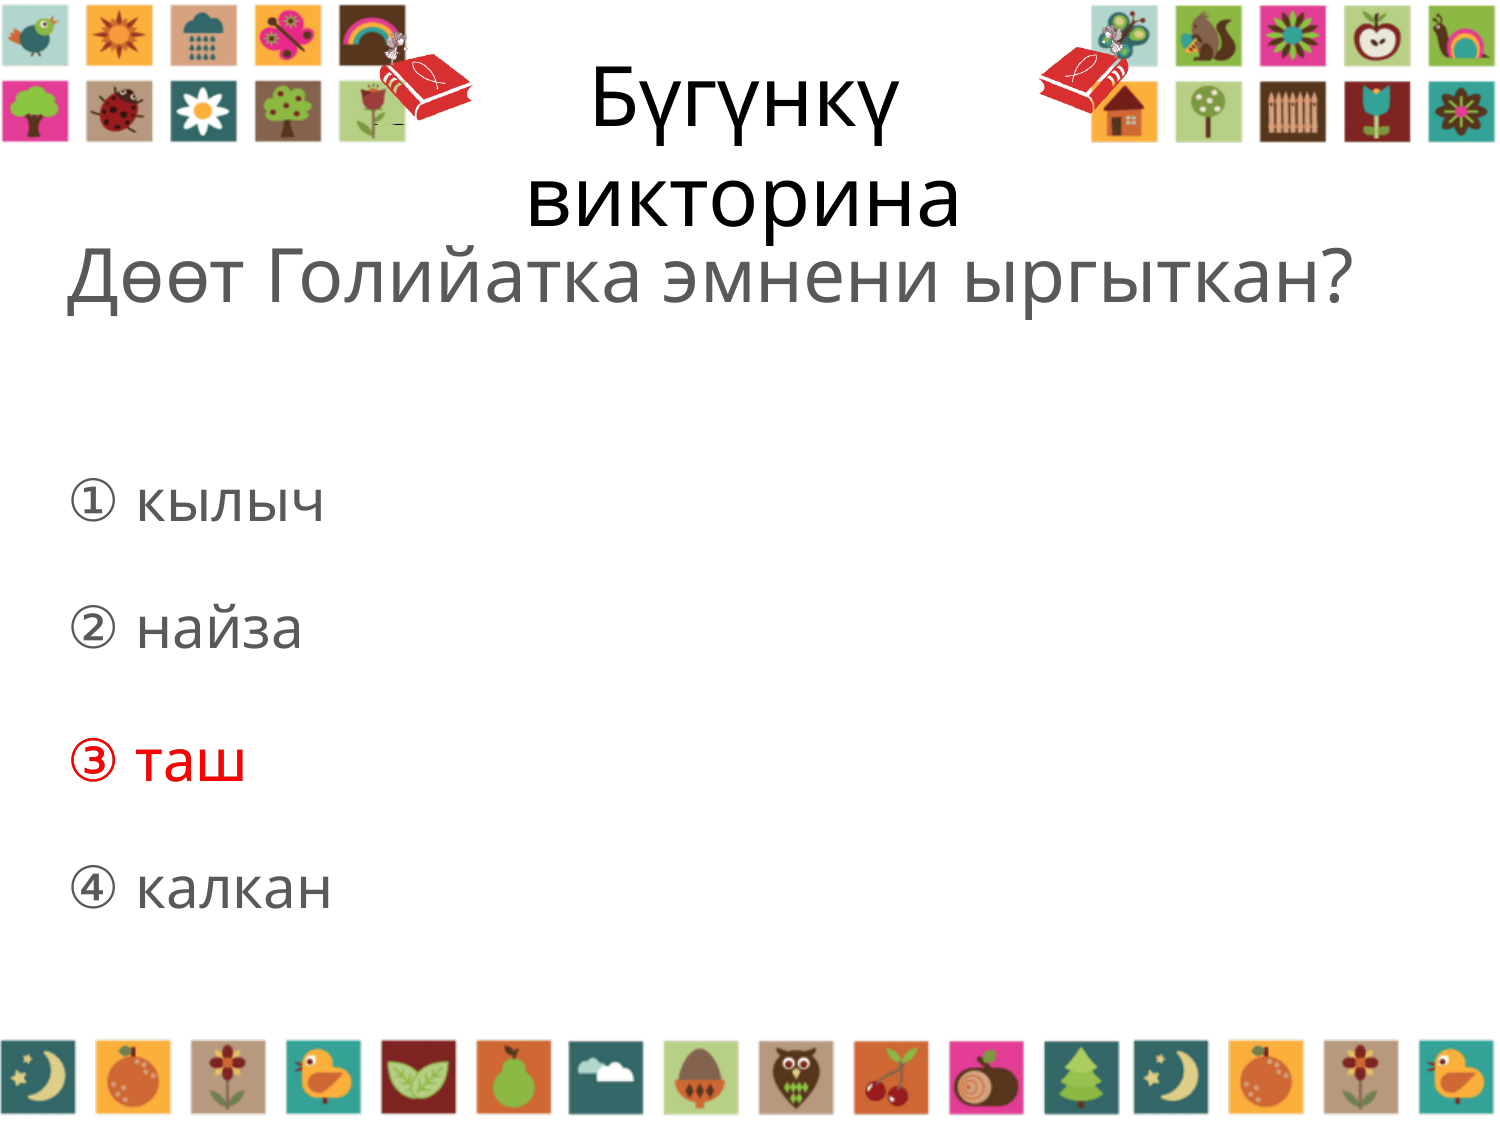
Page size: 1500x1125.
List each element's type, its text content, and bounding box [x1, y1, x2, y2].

text_box ④ калкан [53, 842, 1483, 928]
text_box Дөөт Голийатка эмнени ыргыткан? [53, 219, 1436, 325]
text_box Бүгүнкү викторина [411, 35, 1077, 219]
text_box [0, 1028, 1500, 1118]
picture [1007, 3, 1500, 150]
text_box ② найза [53, 582, 1436, 668]
text_box ③ таш [53, 716, 1483, 801]
text_box ① кылыч [53, 456, 1436, 541]
picture [0, 3, 505, 150]
